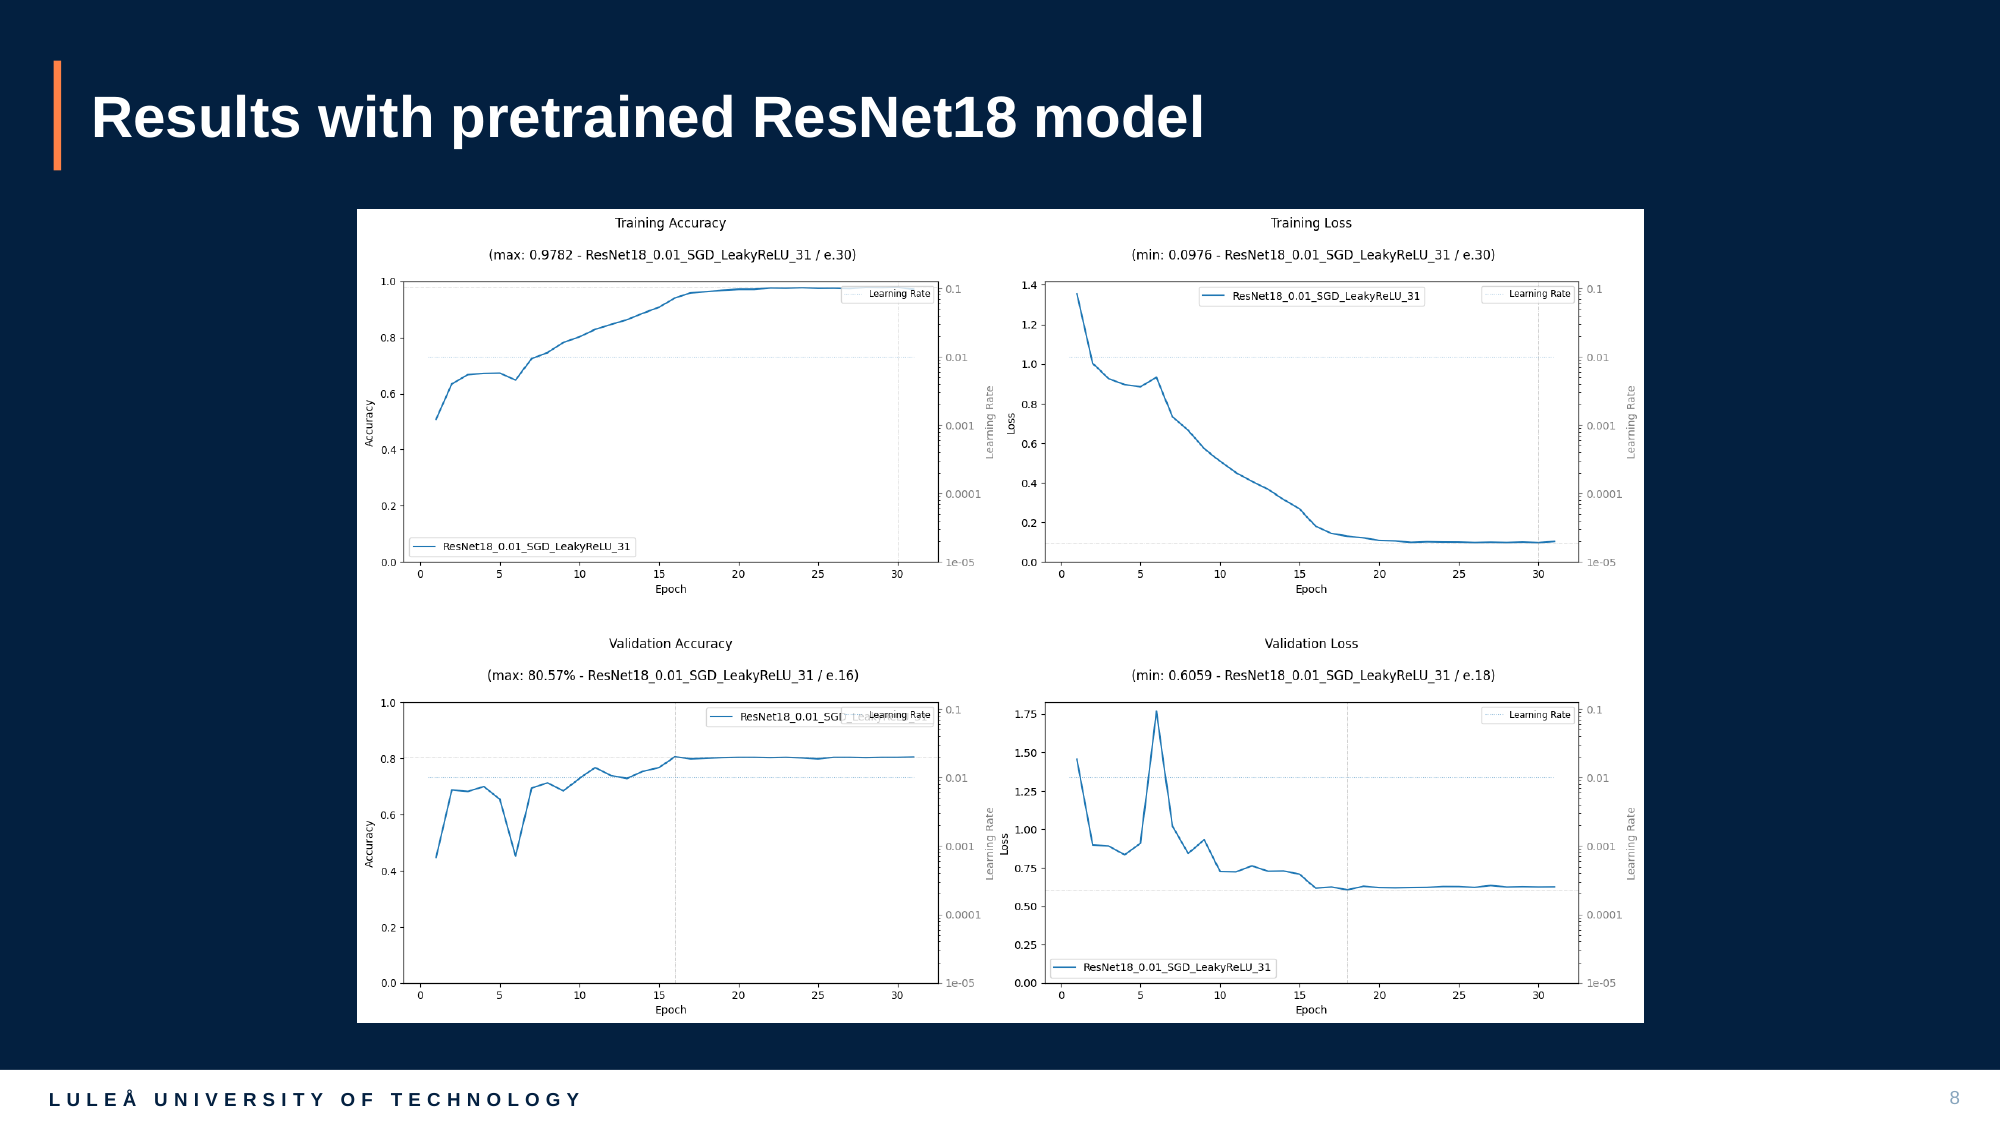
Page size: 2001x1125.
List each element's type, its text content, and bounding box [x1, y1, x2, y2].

title Results with pretrained ResNet18 model [91, 42, 1591, 197]
picture [357, 209, 1644, 1023]
slide_number 8 [1909, 1067, 2000, 1125]
